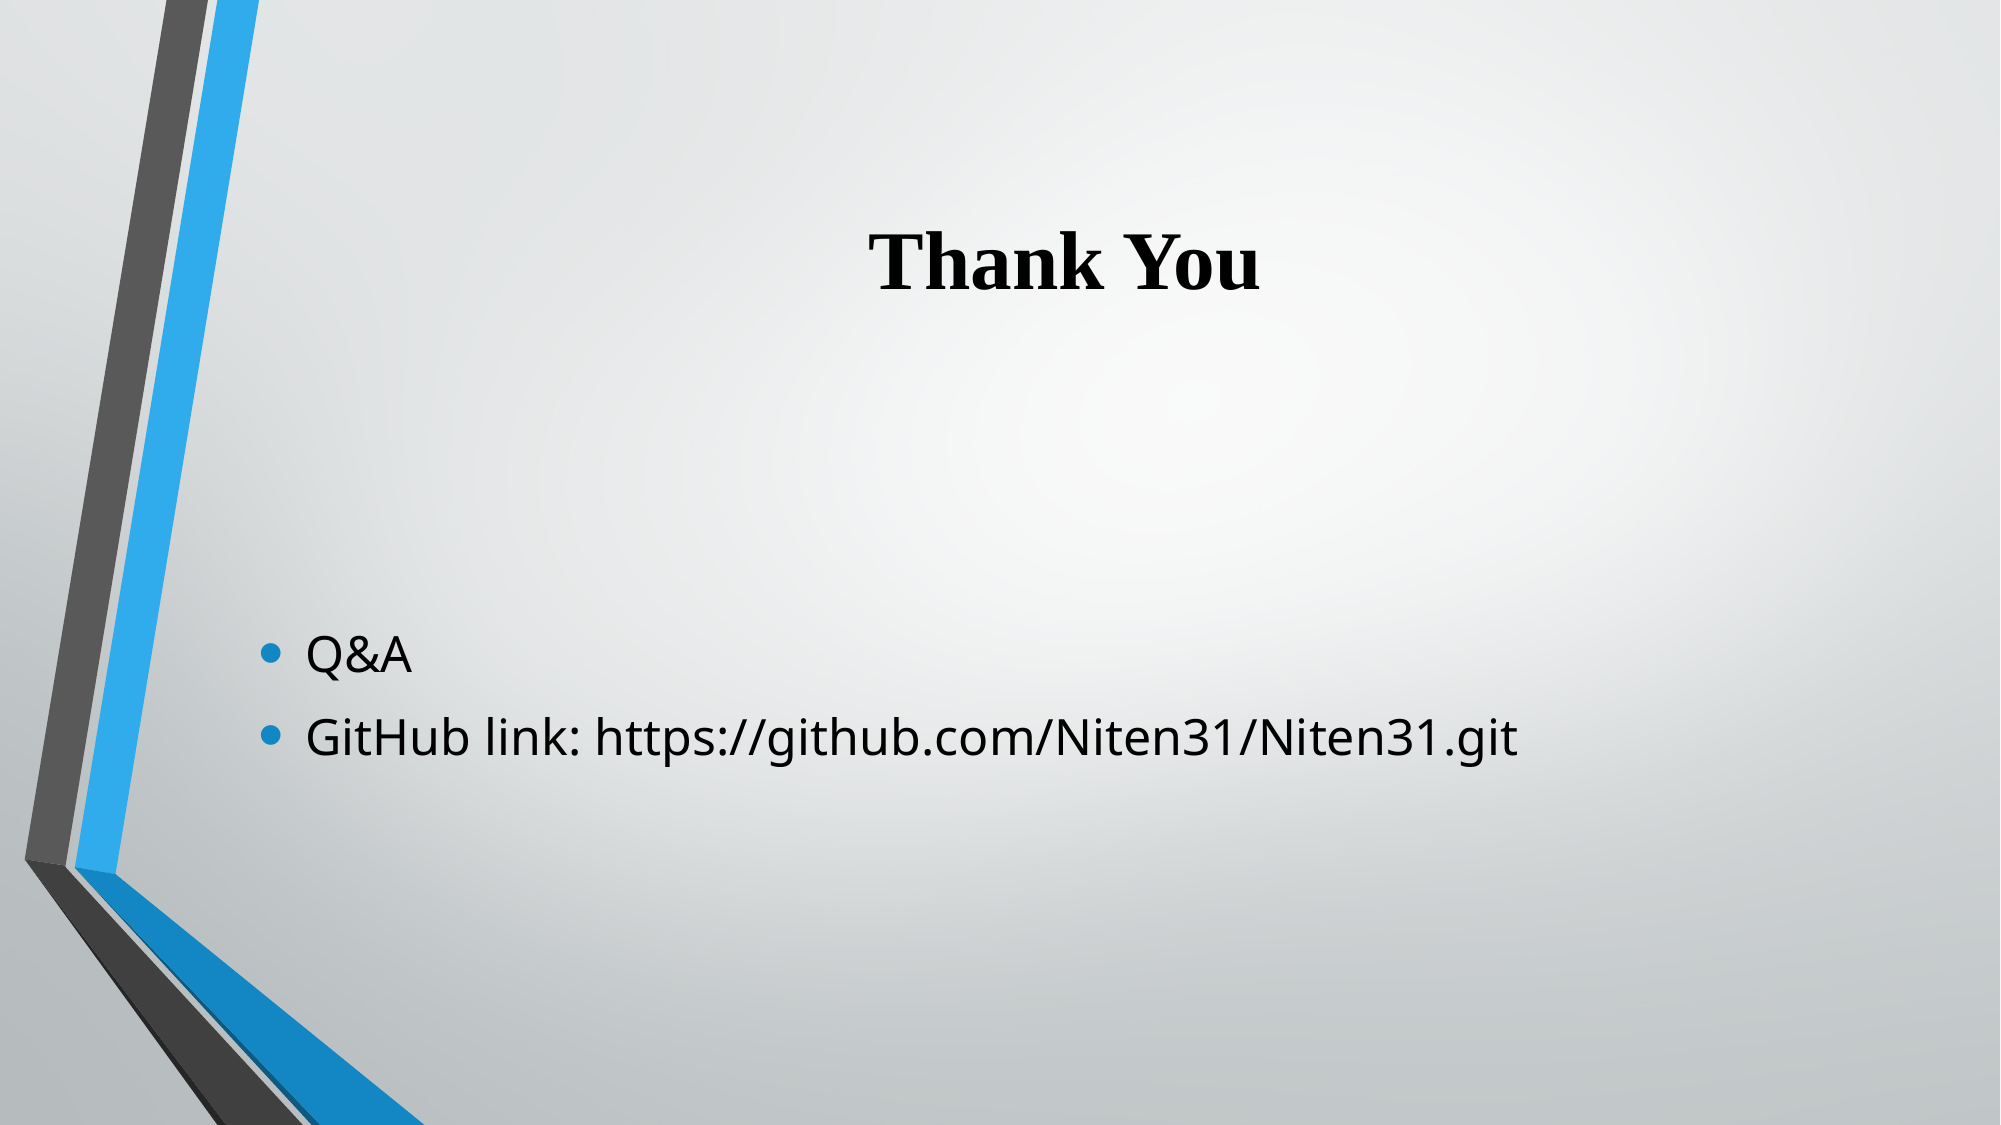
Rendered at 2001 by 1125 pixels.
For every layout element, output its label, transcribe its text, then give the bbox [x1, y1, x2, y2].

title Thank You [243, 112, 1887, 400]
list Q&A GitHub link: https://github.com/Niten31/Niten31.git [243, 437, 1887, 950]
